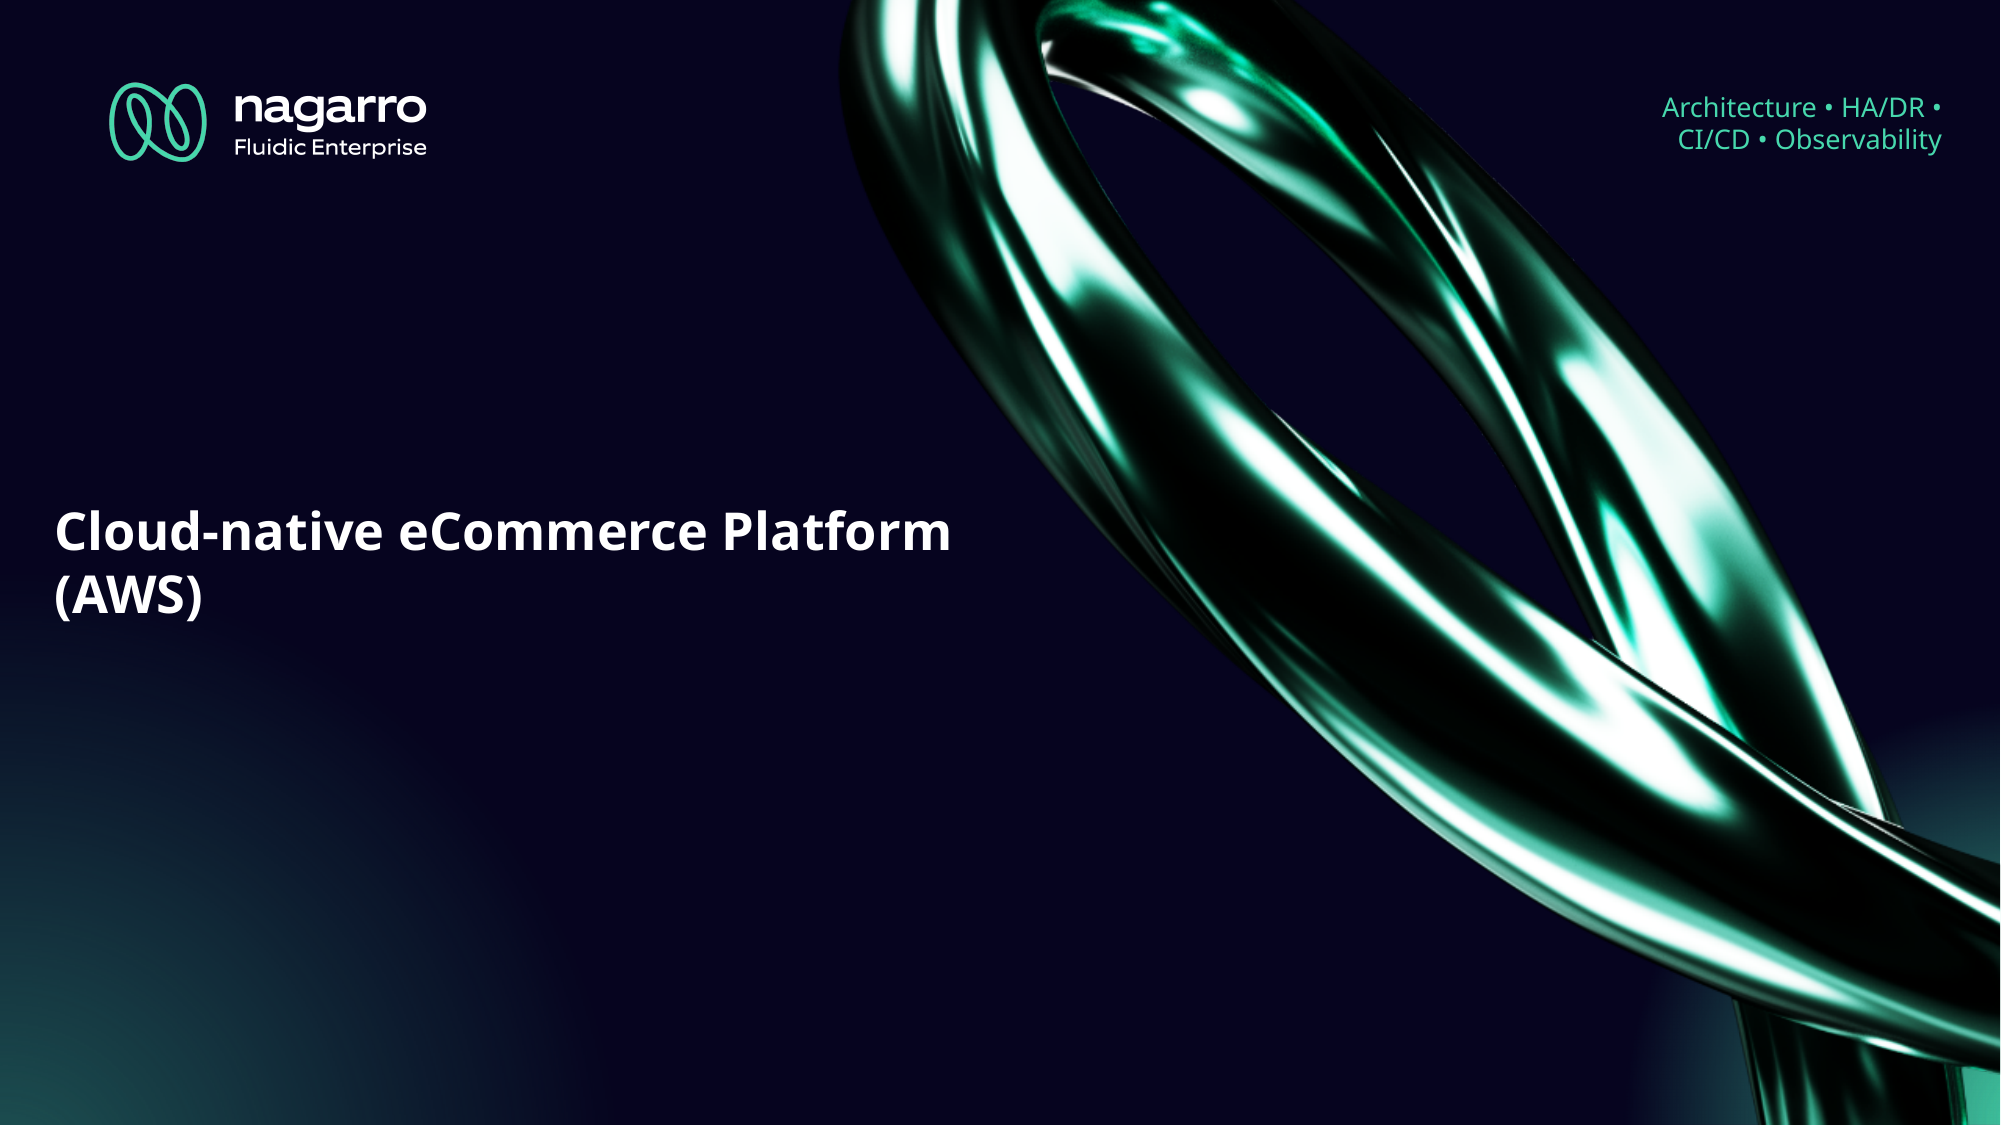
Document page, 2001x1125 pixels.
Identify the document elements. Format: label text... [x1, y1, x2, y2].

text_box Architecture • HA/DR • CI/CD • Observability [1577, 82, 1957, 164]
picture [86, 31, 449, 213]
picture [657, 0, 2001, 1125]
title Cloud-native eCommerce Platform (AWS) [54, 498, 1050, 625]
